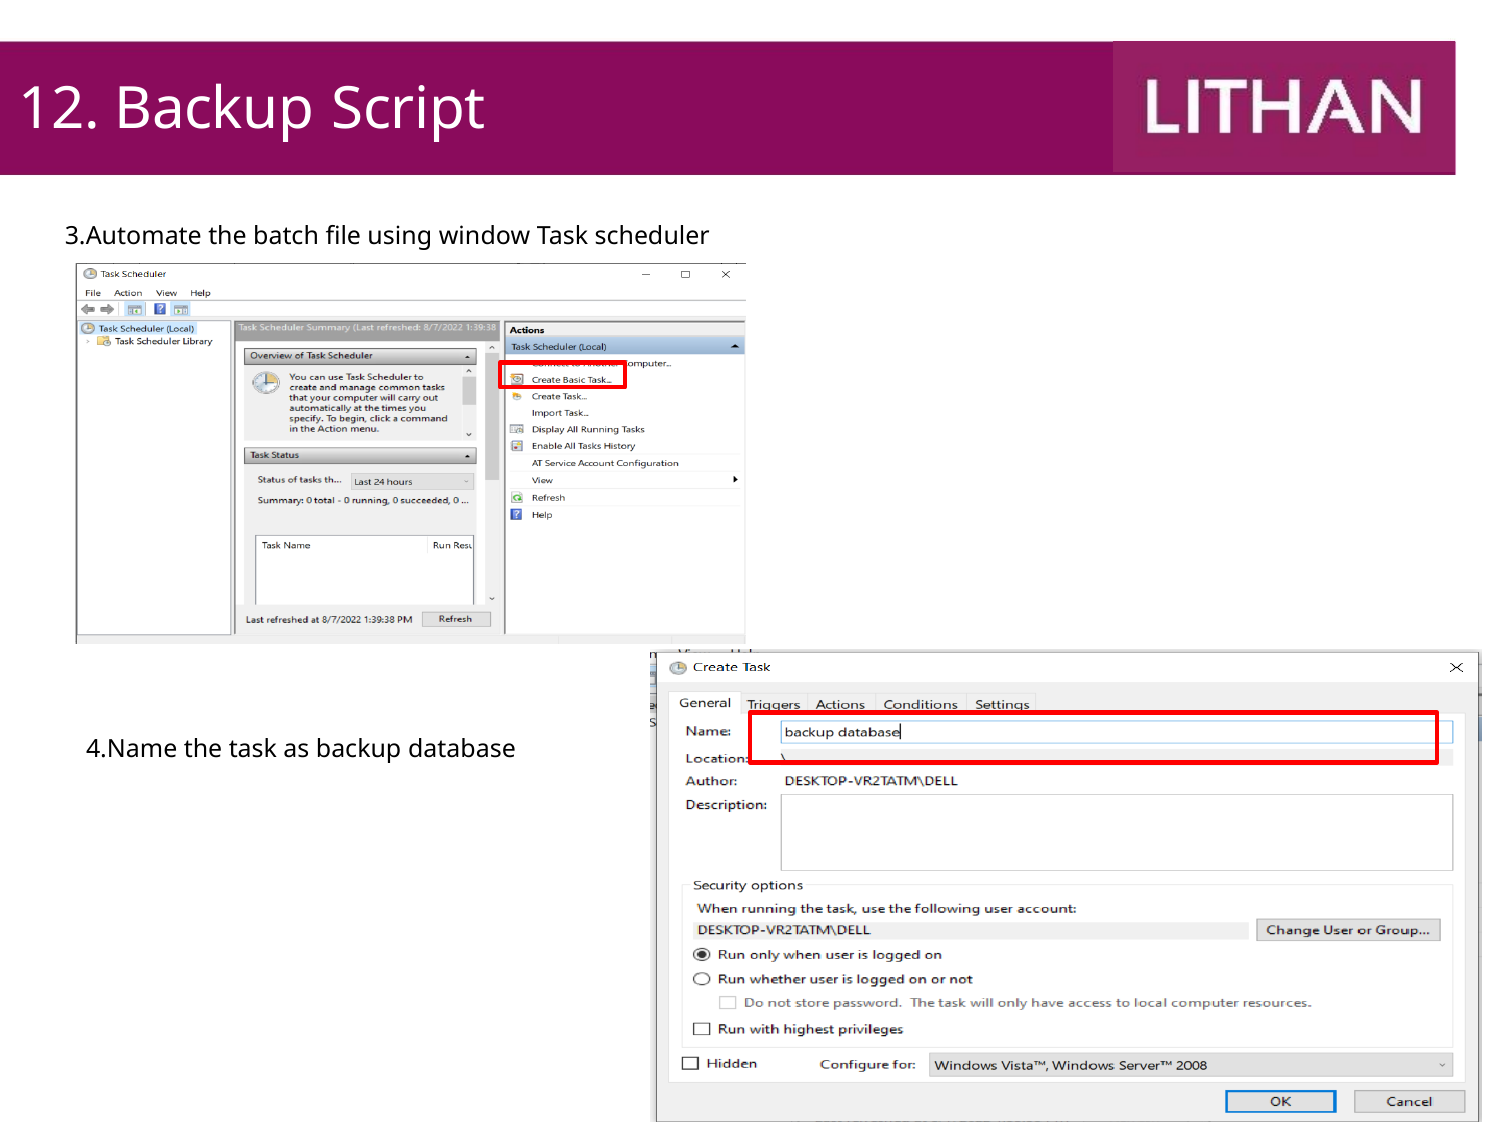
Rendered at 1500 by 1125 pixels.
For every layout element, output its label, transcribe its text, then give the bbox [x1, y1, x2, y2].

picture [0, 38, 1457, 179]
picture [649, 649, 1482, 1123]
text_box 3.Automate the batch file using window Task scheduler [50, 212, 1200, 258]
picture [74, 263, 746, 644]
title 12. Backup Script [18, 70, 1482, 141]
text_box 4.Name the task as backup database [71, 725, 532, 770]
